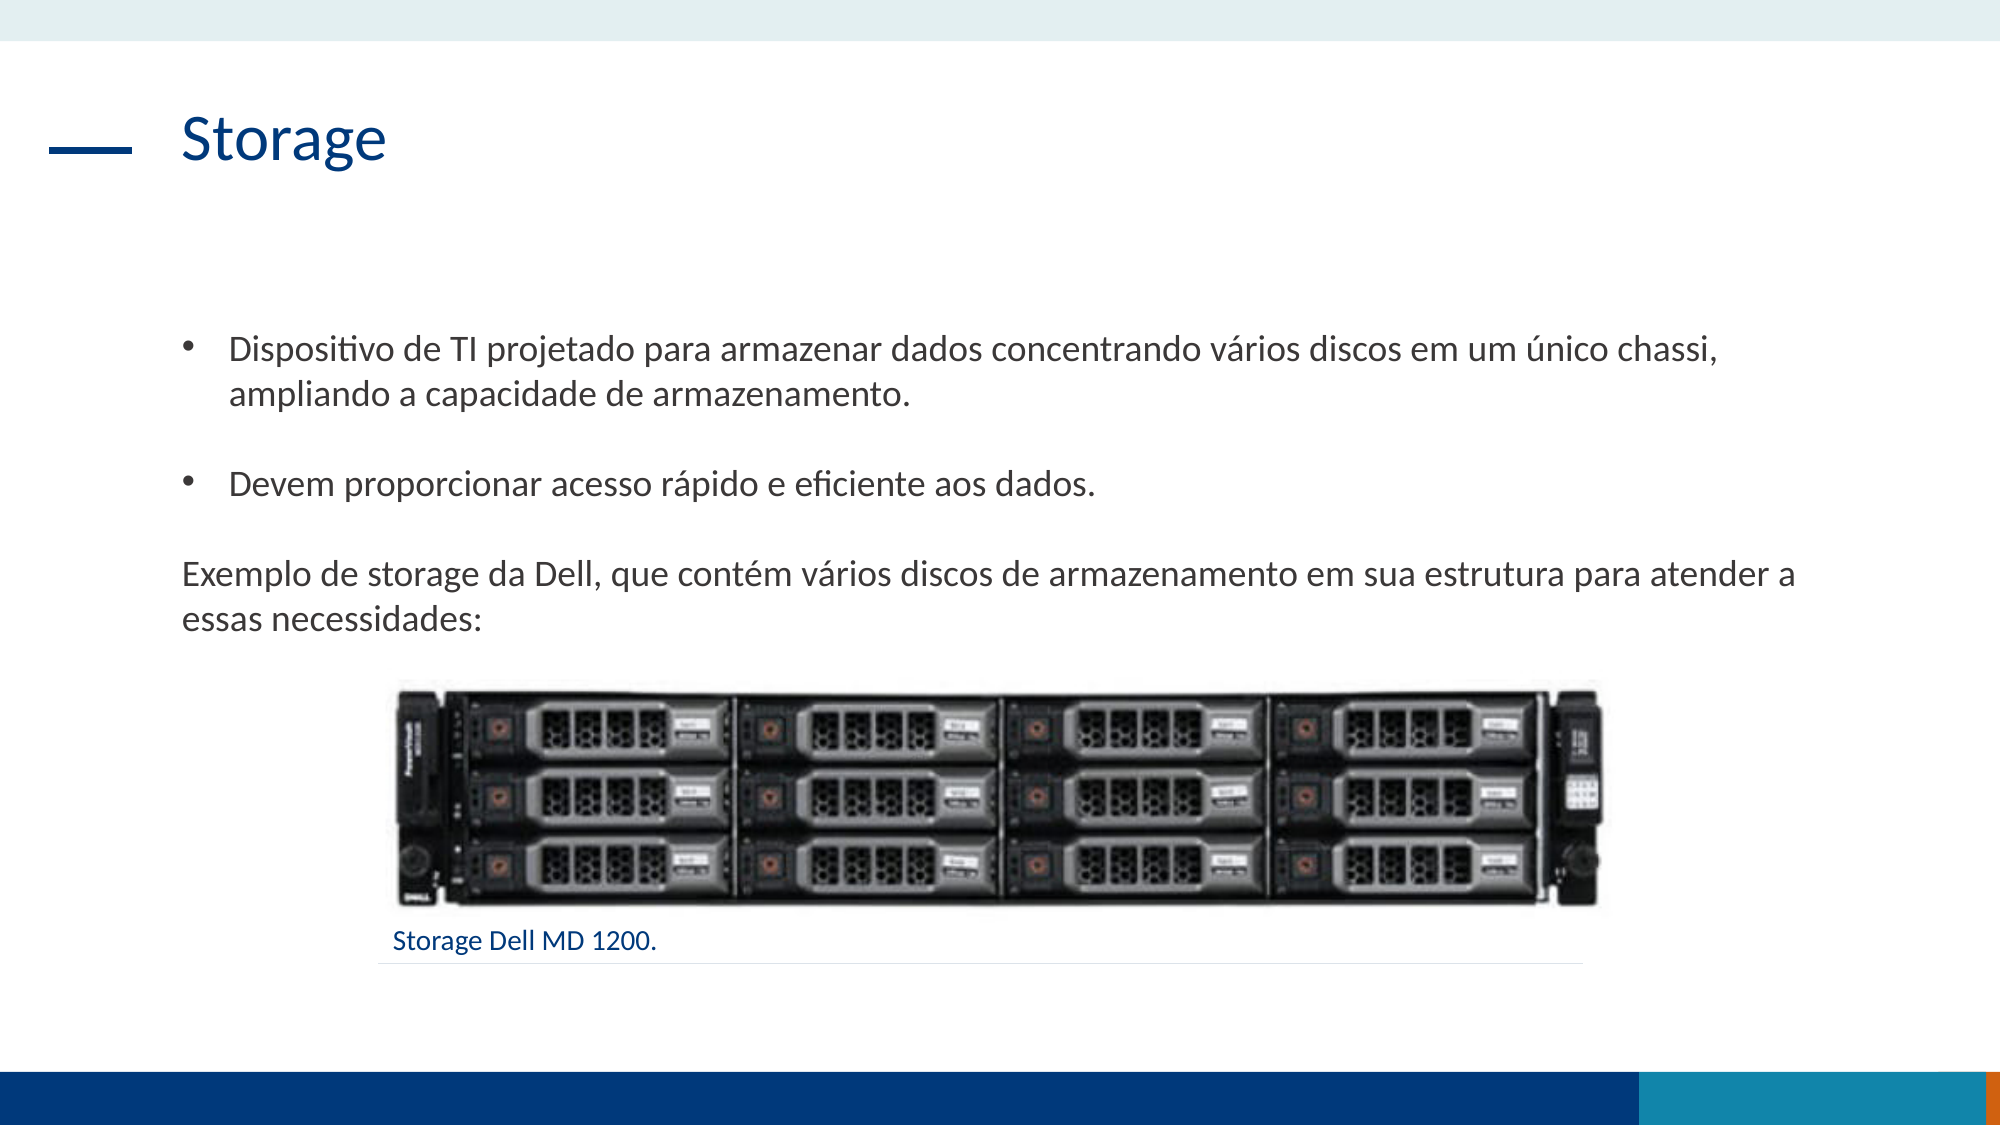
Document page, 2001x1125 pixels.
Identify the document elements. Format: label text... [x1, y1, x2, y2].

list Storage [167, 95, 1833, 237]
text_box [378, 913, 1583, 965]
text_box Dispositivo de TI projetado para armazenar dados concentrando vários discos em um único chassi, ampliando a capacidade de armazenamento. Devem proporcionar acesso rápido e eficiente aos dados. Exemplo de storage da Dell, que contém vários discos de armazenamento em sua estrutura para atender a essas necessidades: [167, 316, 1833, 646]
picture [278, 668, 1722, 939]
